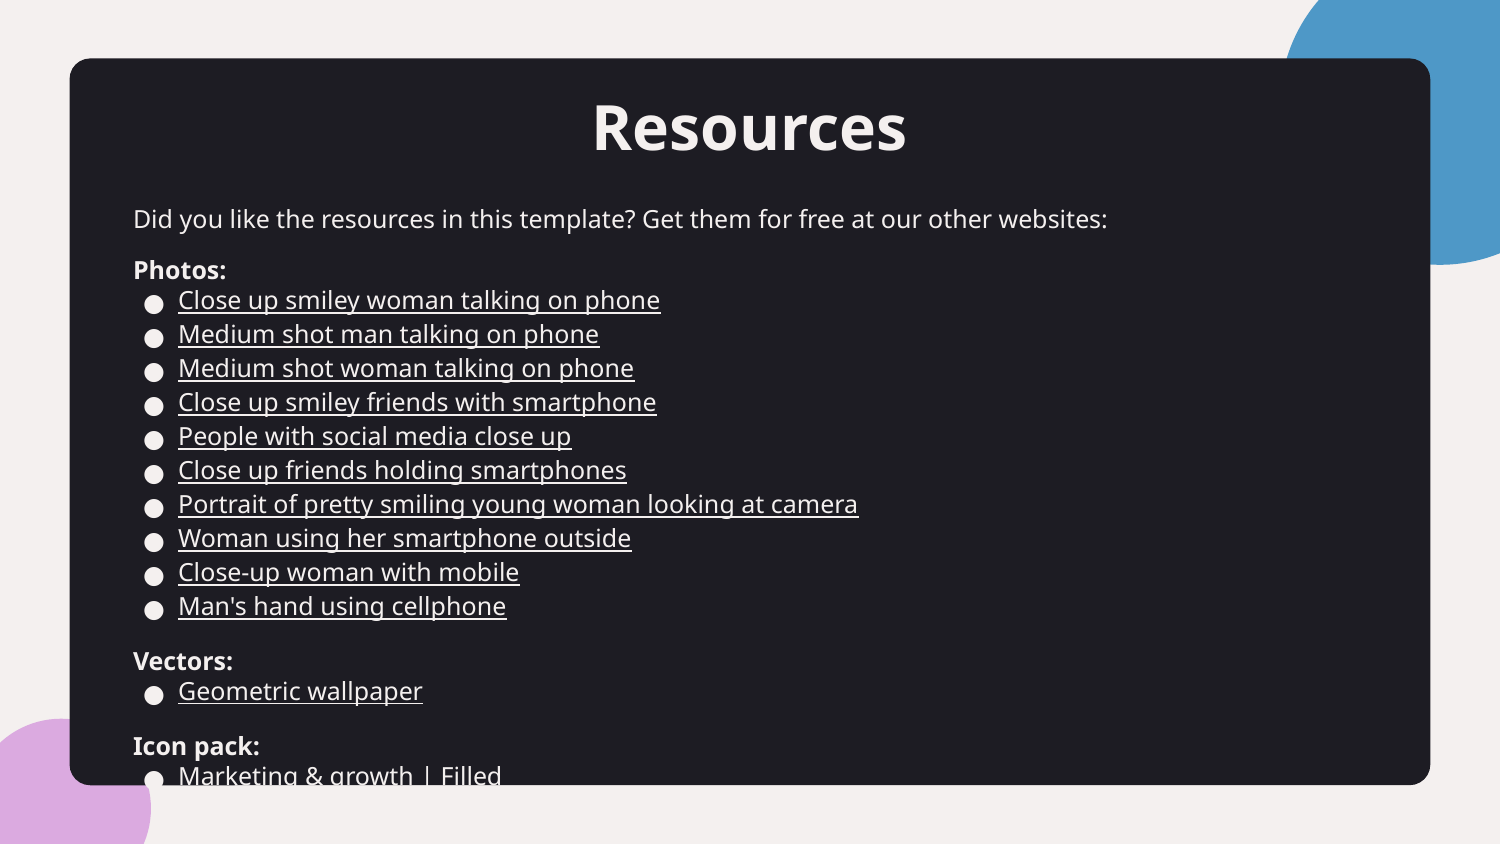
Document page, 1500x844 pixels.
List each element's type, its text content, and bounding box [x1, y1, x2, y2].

list Did you like the resources in this template? Get them for free at our other websites: Photos: Close up smiley woman talking on phone Medium shot man talking on phone Medium shot woman talking on phone Close up smiley friends with smartphone People with social media close up Close up friends holding smartphones Portrait of pretty smiling young woman looking at camera Woman using her smartphone outside Close-up woman with mobile Man's hand using cellphone Vectors: Geometric wallpaper Icon pack: Marketing & growth | Filled [118, 189, 1382, 750]
title Resources [118, 72, 1382, 167]
